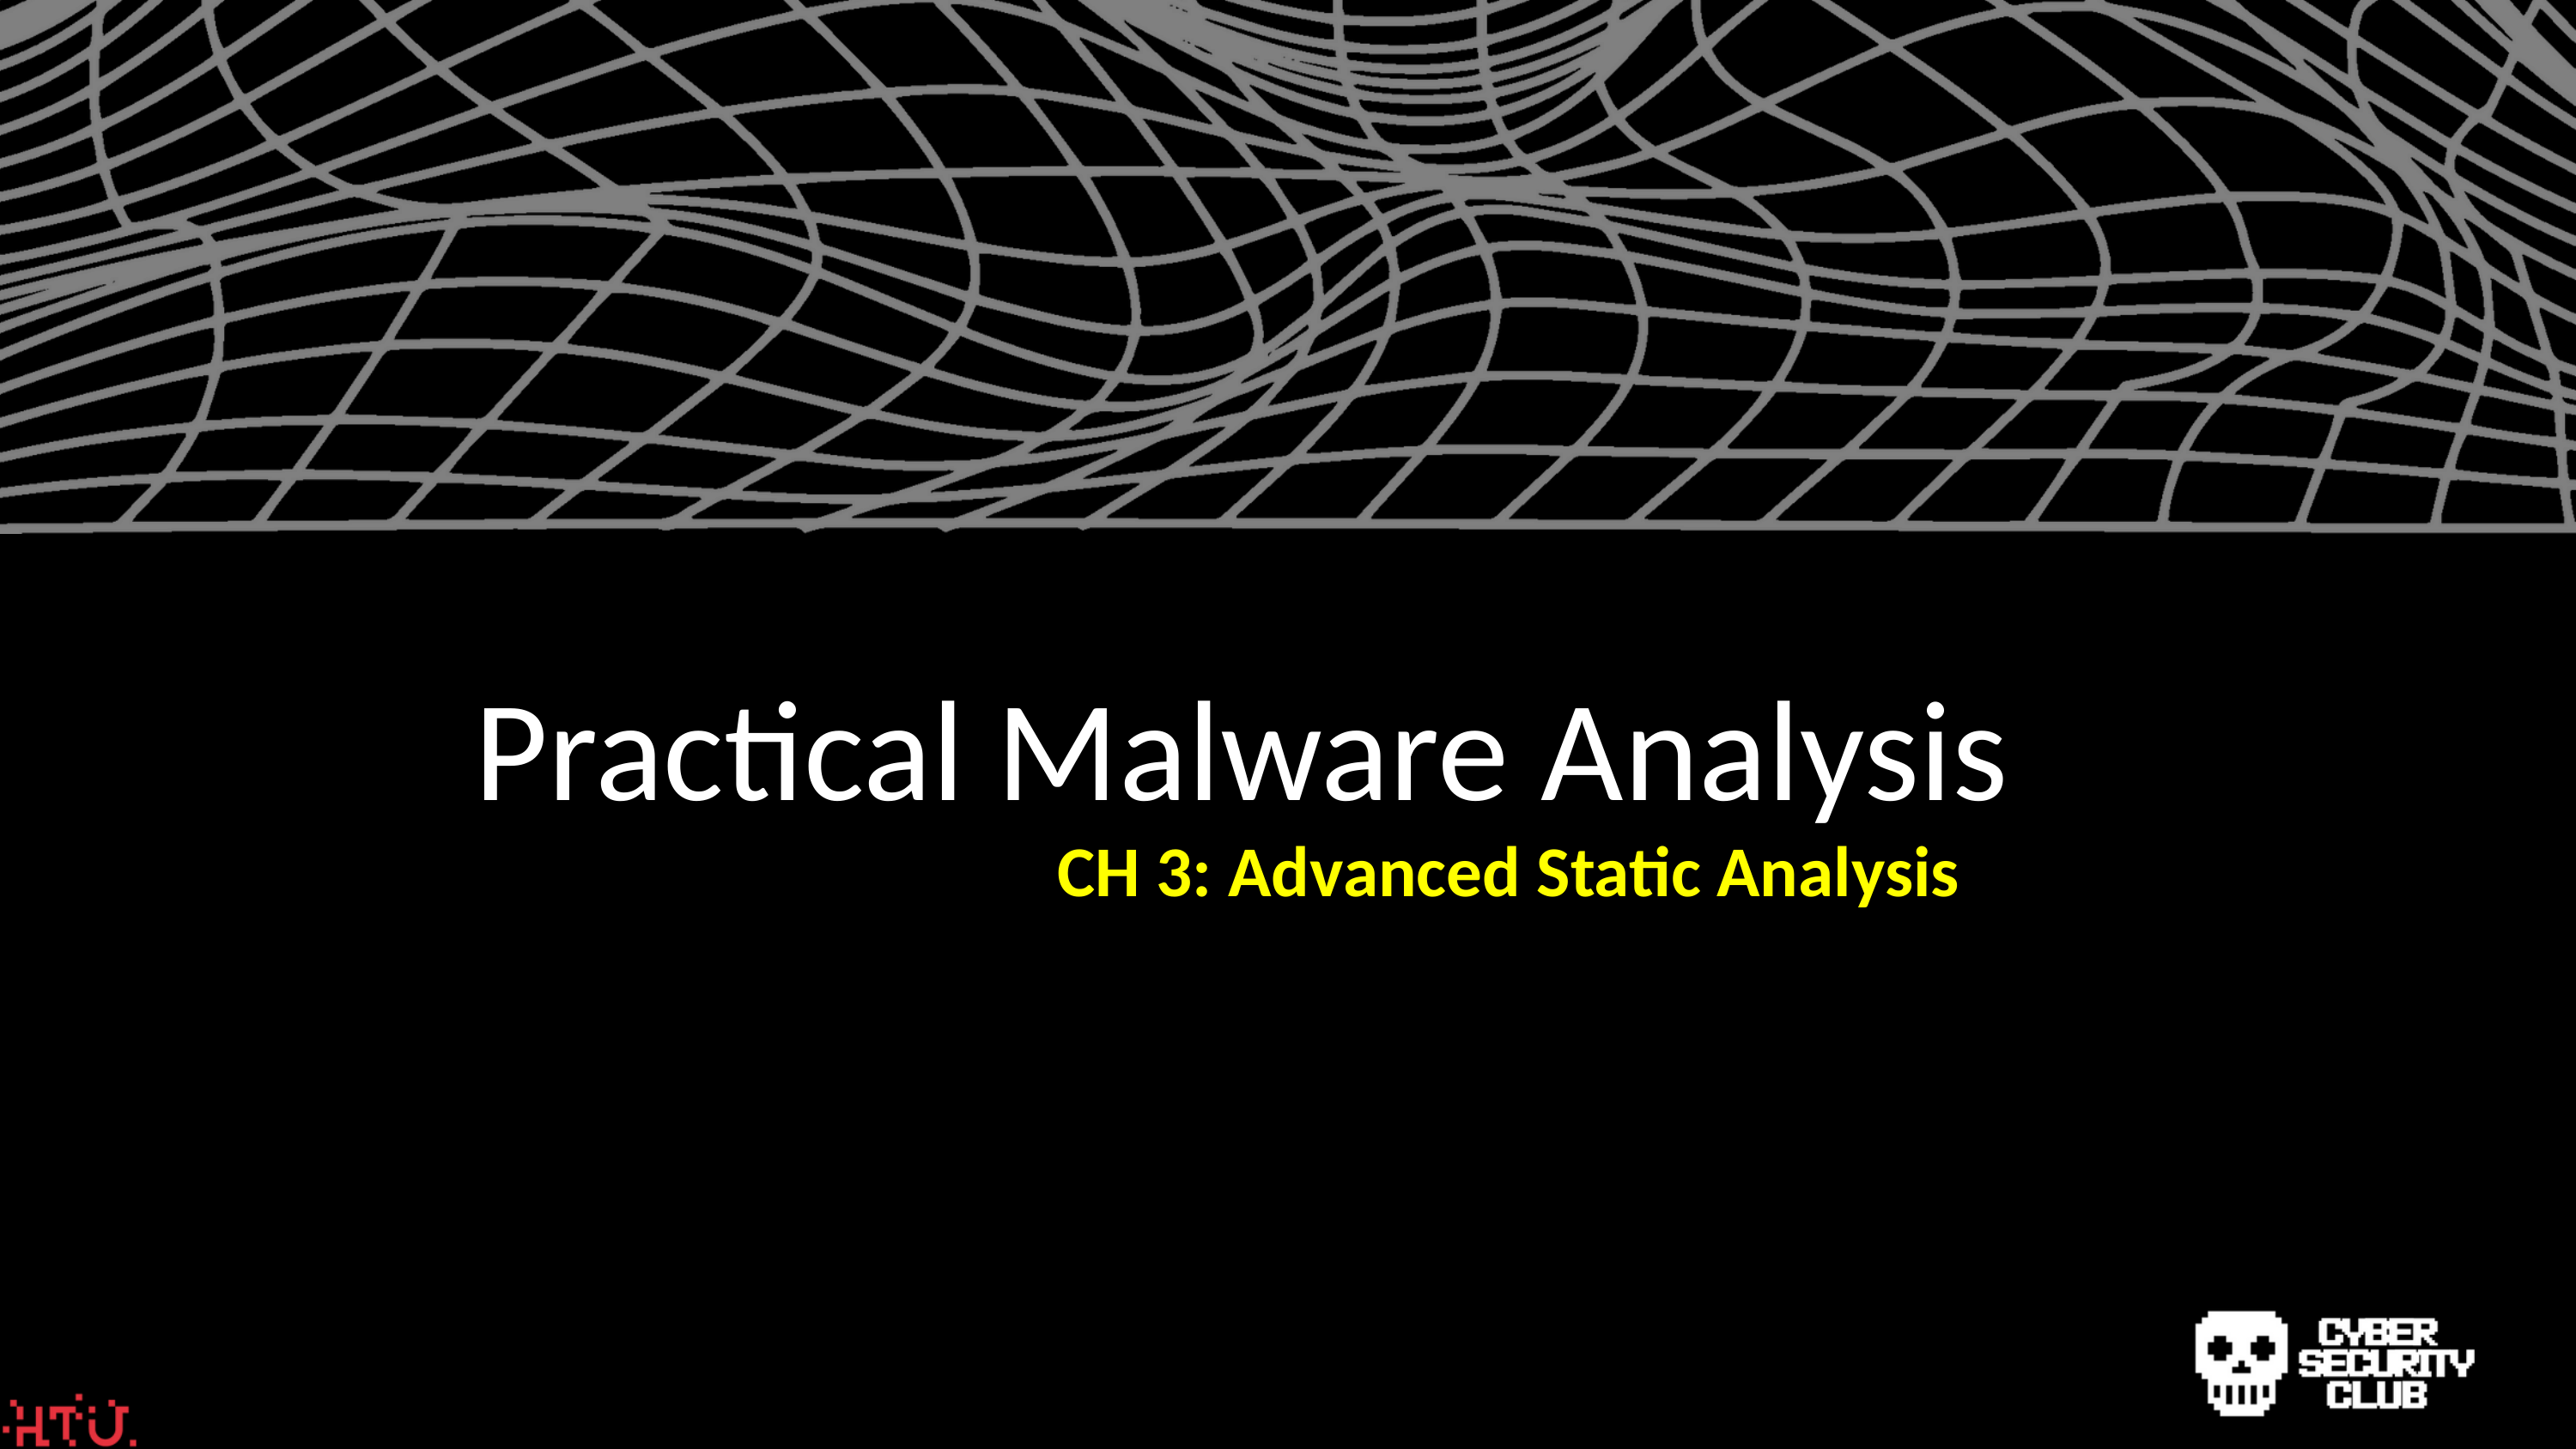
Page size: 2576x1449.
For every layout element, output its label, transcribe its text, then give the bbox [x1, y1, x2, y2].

text_box [0, 0, 2576, 534]
text_box [2187, 1303, 2479, 1421]
text_box CH 3: Advanced Static Analysis [1044, 819, 2333, 918]
text_box Practical Malware Analysis [461, 651, 2351, 836]
text_box [3, 1353, 137, 1449]
